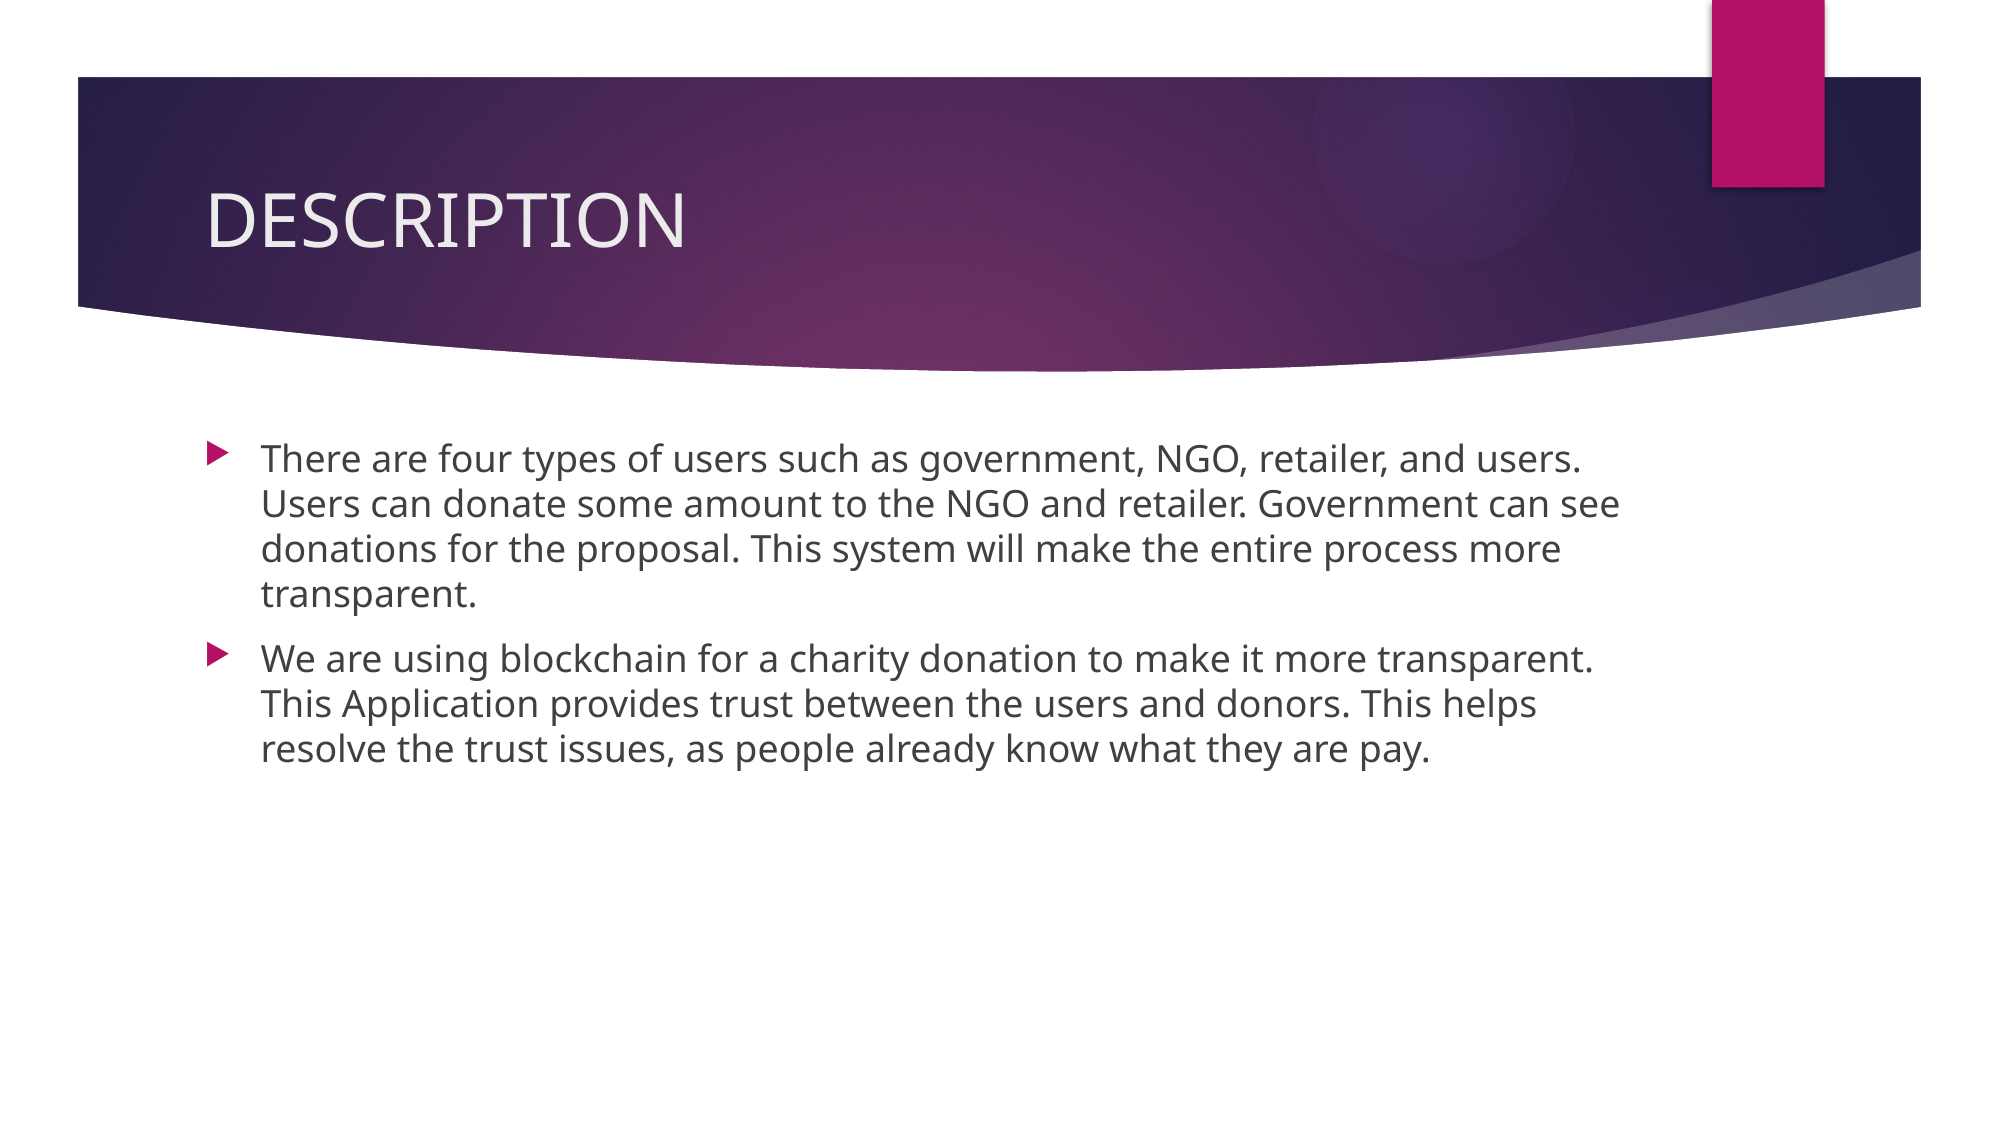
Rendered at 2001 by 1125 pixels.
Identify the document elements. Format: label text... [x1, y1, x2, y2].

title DESCRIPTION [189, 159, 1627, 276]
list There are four types of users such as government, NGO, retailer, and users. Users can donate some amount to the NGO and retailer. Government can see donations for the proposal. This system will make the entire process more transparent. We are using blockchain for a charity donation to make it more transparent. This Application provides trust between the users and donors. This helps resolve the trust issues, as people already know what they are pay. [189, 427, 1638, 988]
